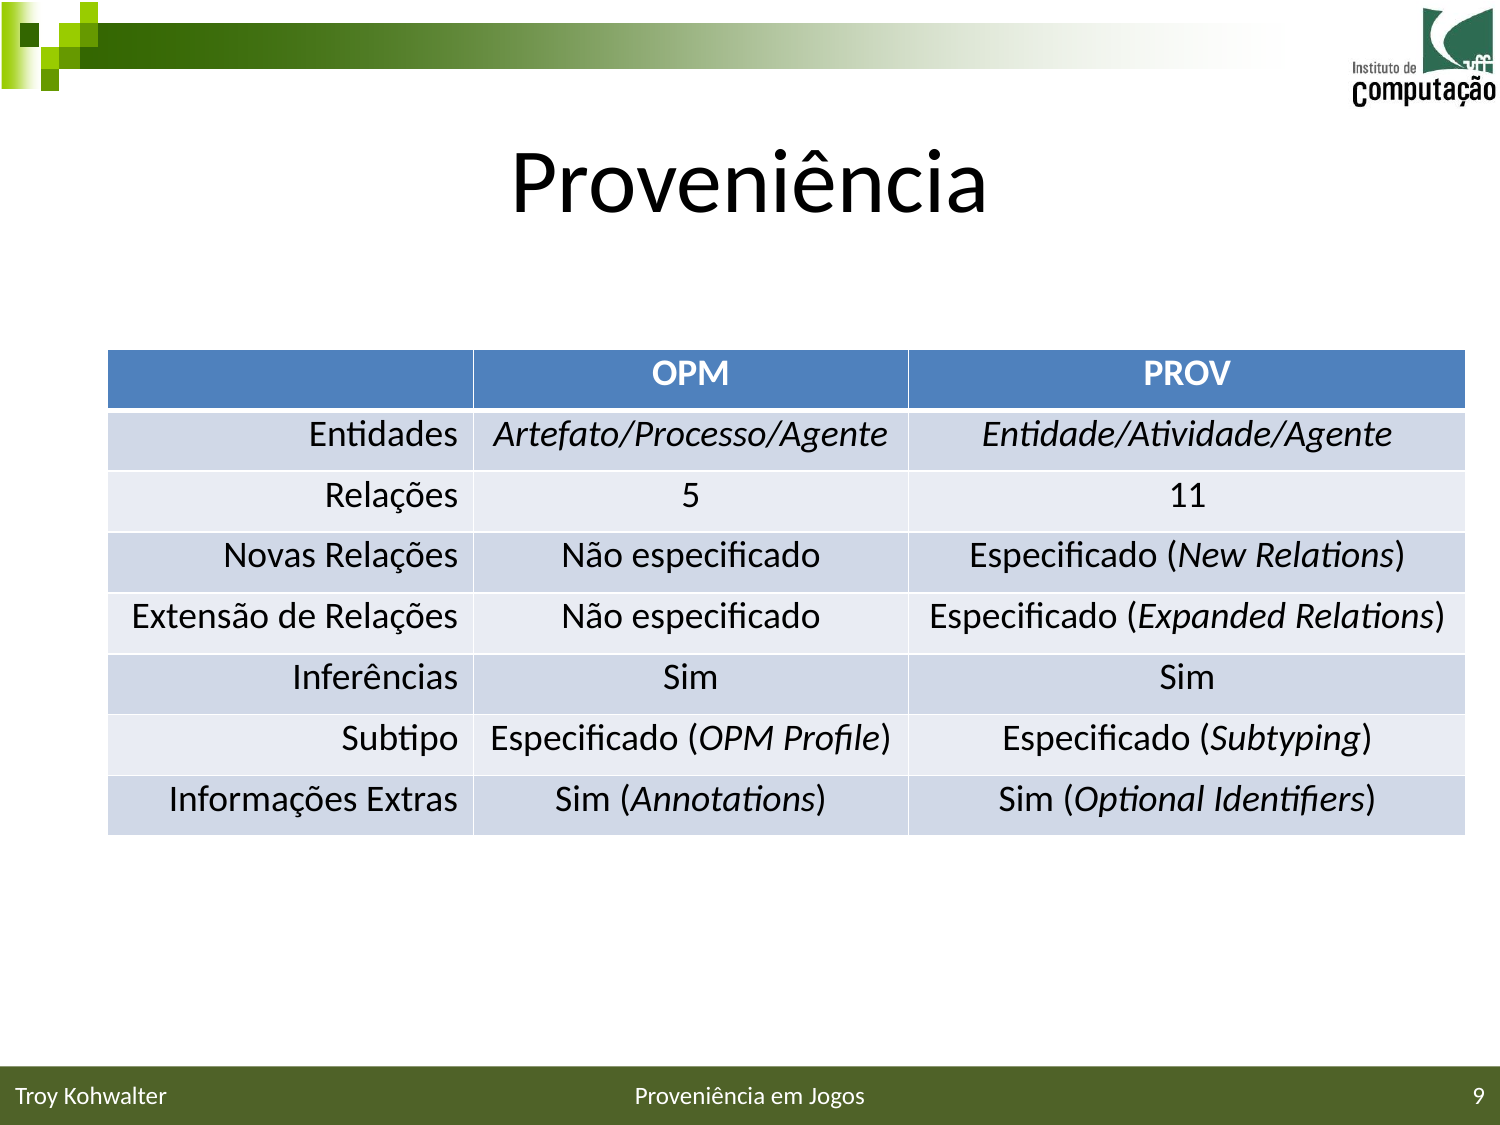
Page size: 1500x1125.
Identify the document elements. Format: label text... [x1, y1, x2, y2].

table_header [108, 350, 473, 408]
table_header PROV [909, 350, 1465, 408]
table_cell Informações Extras [108, 776, 473, 835]
table_cell Entidade/Atividade/Agente [909, 413, 1465, 470]
table_cell Sim (Optional Identifiers) [909, 776, 1465, 835]
table_header OPM [474, 350, 908, 408]
table_cell Subtipo [108, 715, 473, 775]
table_cell Especificado (Expanded Relations) [909, 594, 1465, 653]
table_cell Relações [108, 472, 473, 531]
table_cell Entidades [108, 413, 473, 470]
table_cell 11 [909, 472, 1465, 531]
table_cell Não especificado [474, 594, 908, 653]
table_cell Extensão de Relações [108, 594, 473, 653]
table_cell Sim [474, 655, 908, 714]
slide_number Troy Kohwalter [0, 1065, 350, 1125]
table_cell Sim [909, 655, 1465, 714]
table_cell Especificado (OPM Profile) [474, 715, 908, 775]
table_cell Novas Relações [108, 533, 473, 592]
title Proveniência [75, 82, 1425, 270]
table_cell Sim (Annotations) [474, 776, 908, 835]
table_cell Especificado (Subtyping) [909, 715, 1465, 775]
footer Proveniência em Jogos [512, 1065, 988, 1125]
table_cell Especificado (New Relations) [909, 533, 1465, 592]
table_cell Inferências [108, 655, 473, 714]
slide_number 9 [1149, 1065, 1500, 1125]
table_cell 5 [474, 472, 908, 531]
table_cell Não especificado [474, 533, 908, 592]
table_cell Artefato/Processo/Agente [474, 413, 908, 470]
